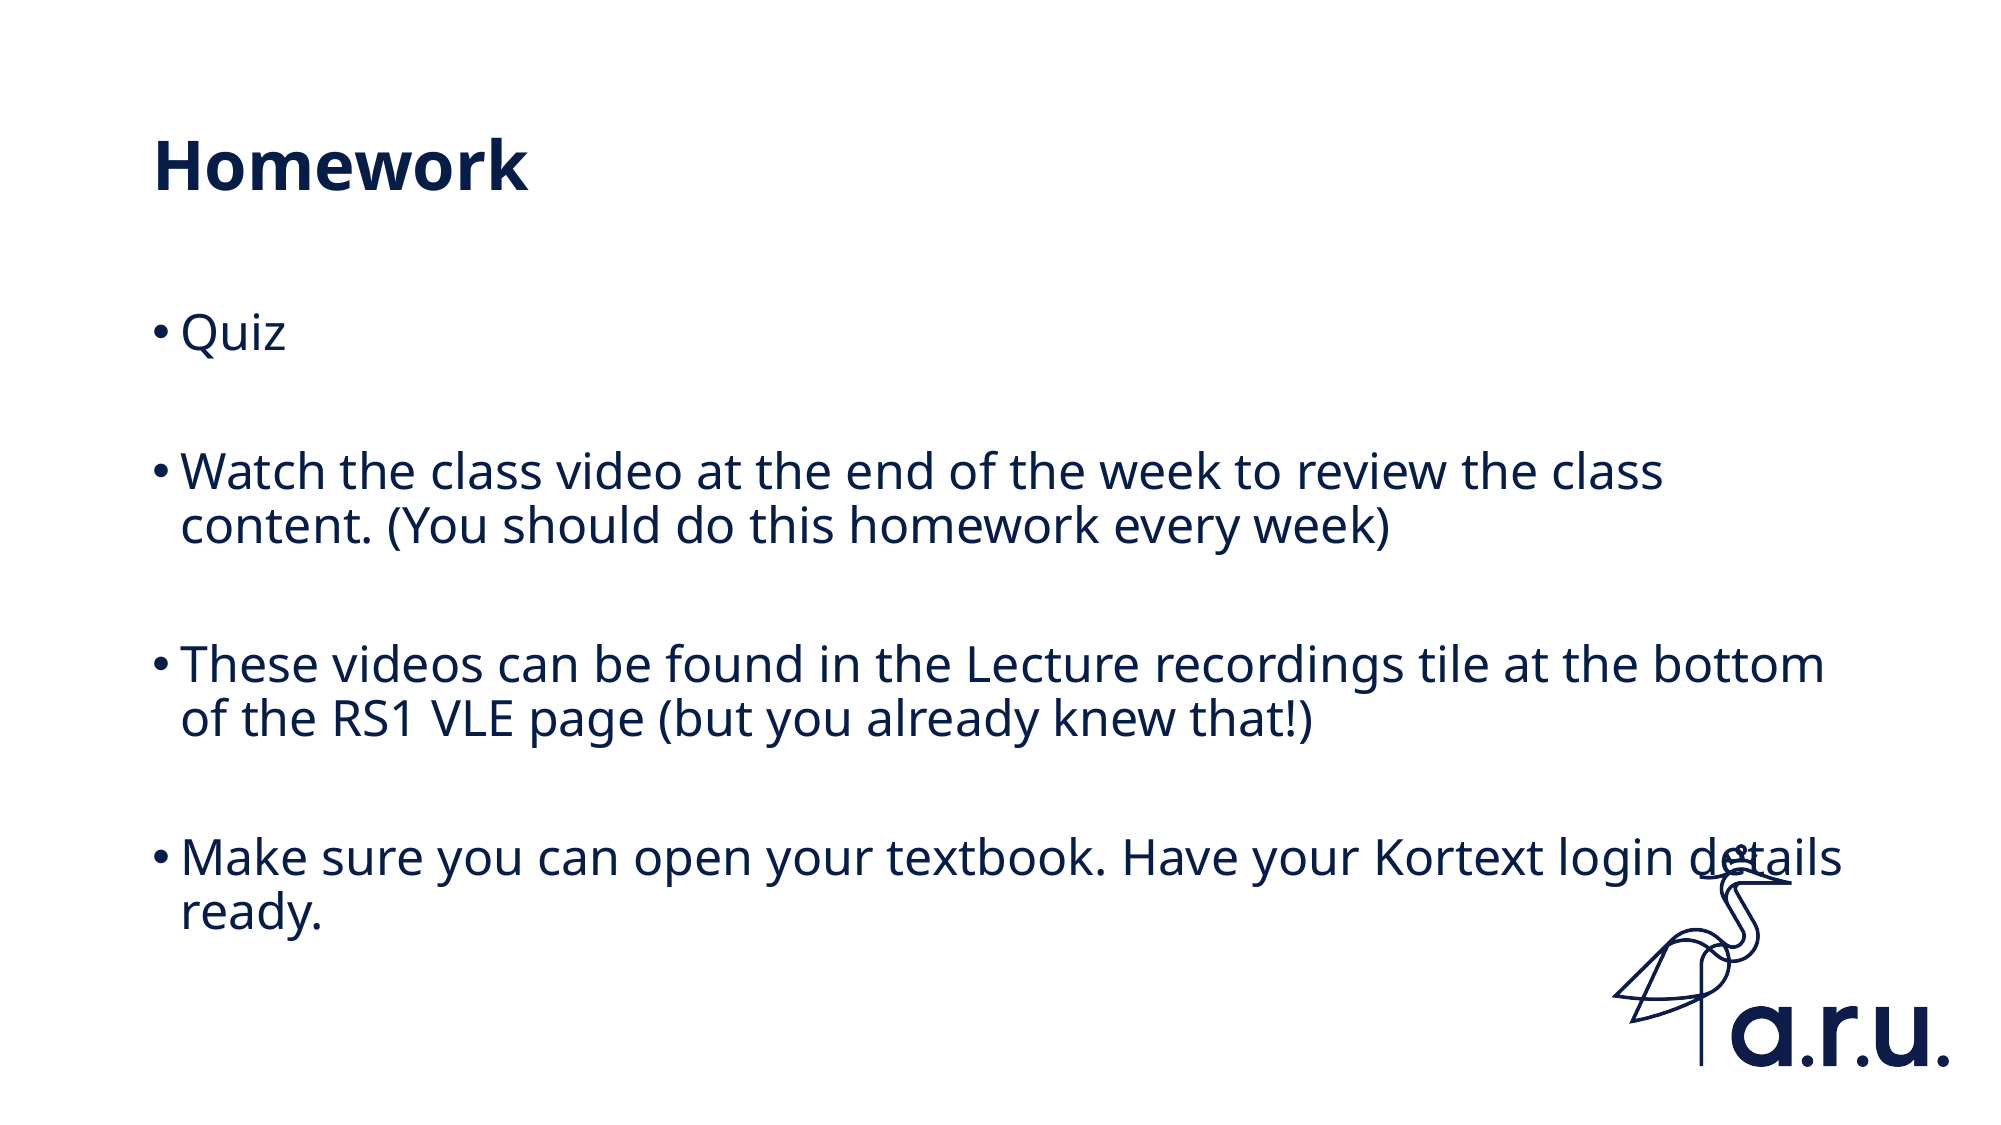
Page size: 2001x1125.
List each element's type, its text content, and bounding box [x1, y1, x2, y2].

picture [1611, 844, 1949, 1067]
title Homework [137, 59, 1863, 278]
list Quiz Watch the class video at the end of the week to review the class content. (You should do this homework every week) These videos can be found in the Lecture recordings tile at the bottom of the RS1 VLE page (but you already knew that!) Make sure you can open your textbook. Have your Kortext login details ready. [137, 299, 1863, 1014]
